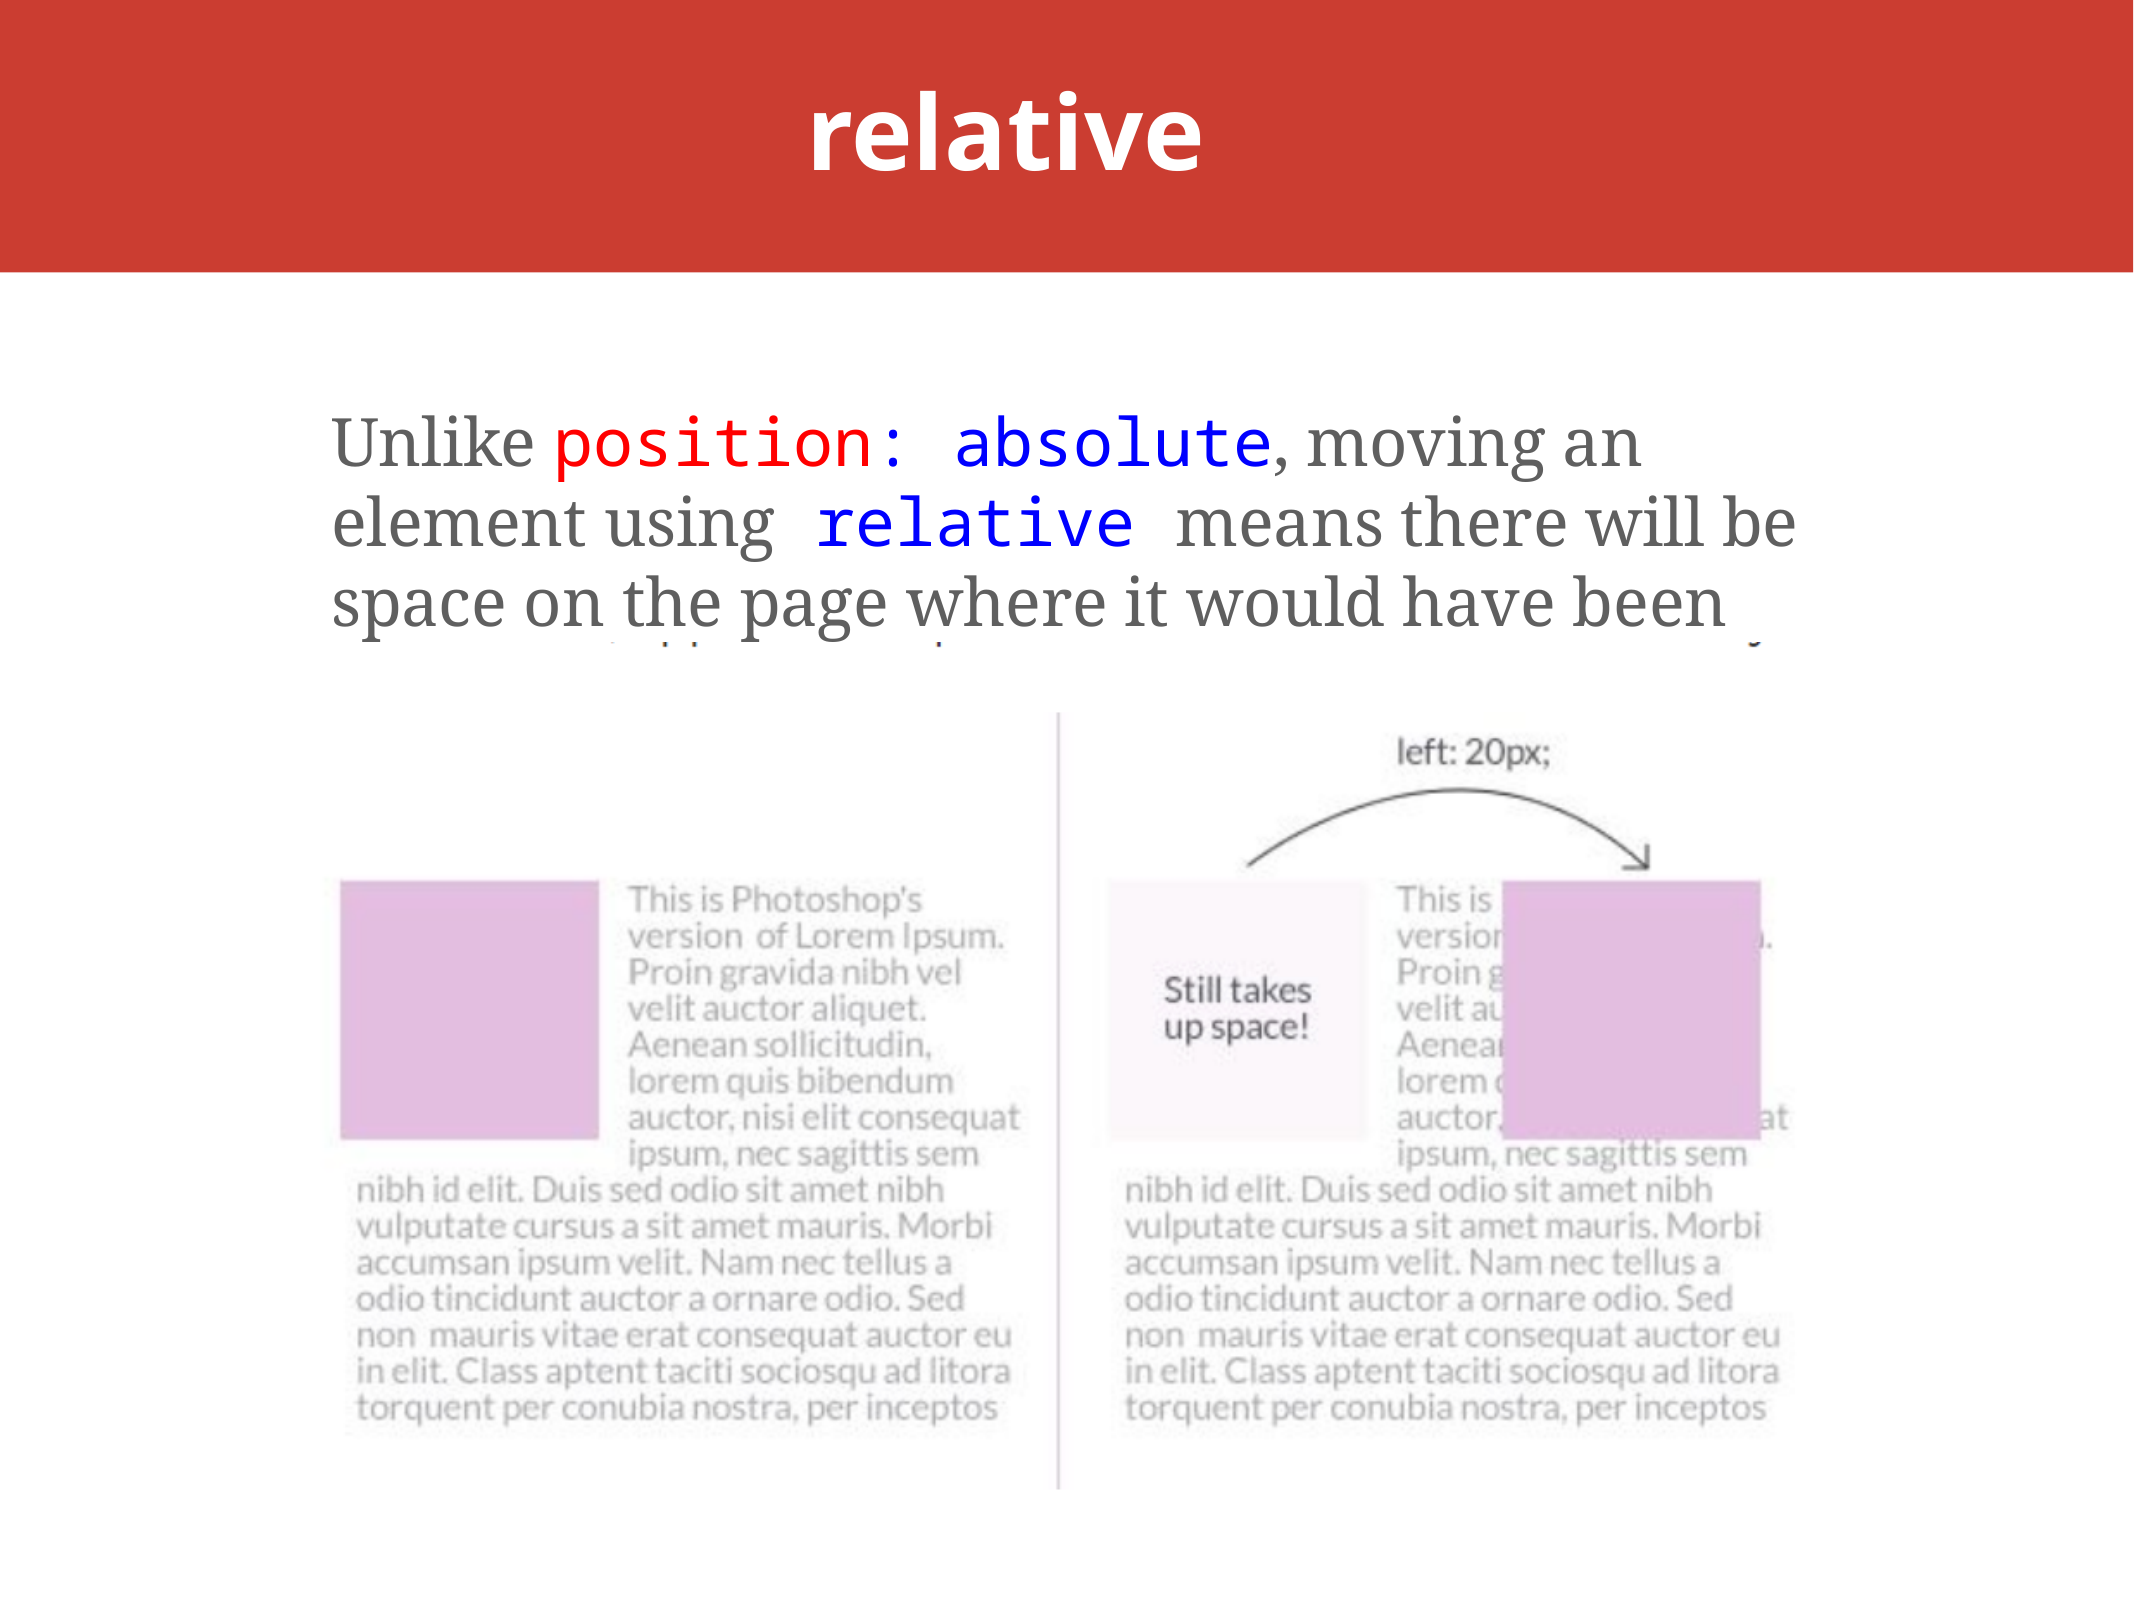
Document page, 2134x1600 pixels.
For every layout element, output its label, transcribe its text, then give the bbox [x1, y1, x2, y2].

text_box [0, 0, 2134, 273]
title relative [803, 66, 1330, 334]
picture [282, 642, 1864, 1514]
text_box Unlike position: absolute, moving an element using relative means there will be space on the page where it would have been [329, 399, 1817, 640]
